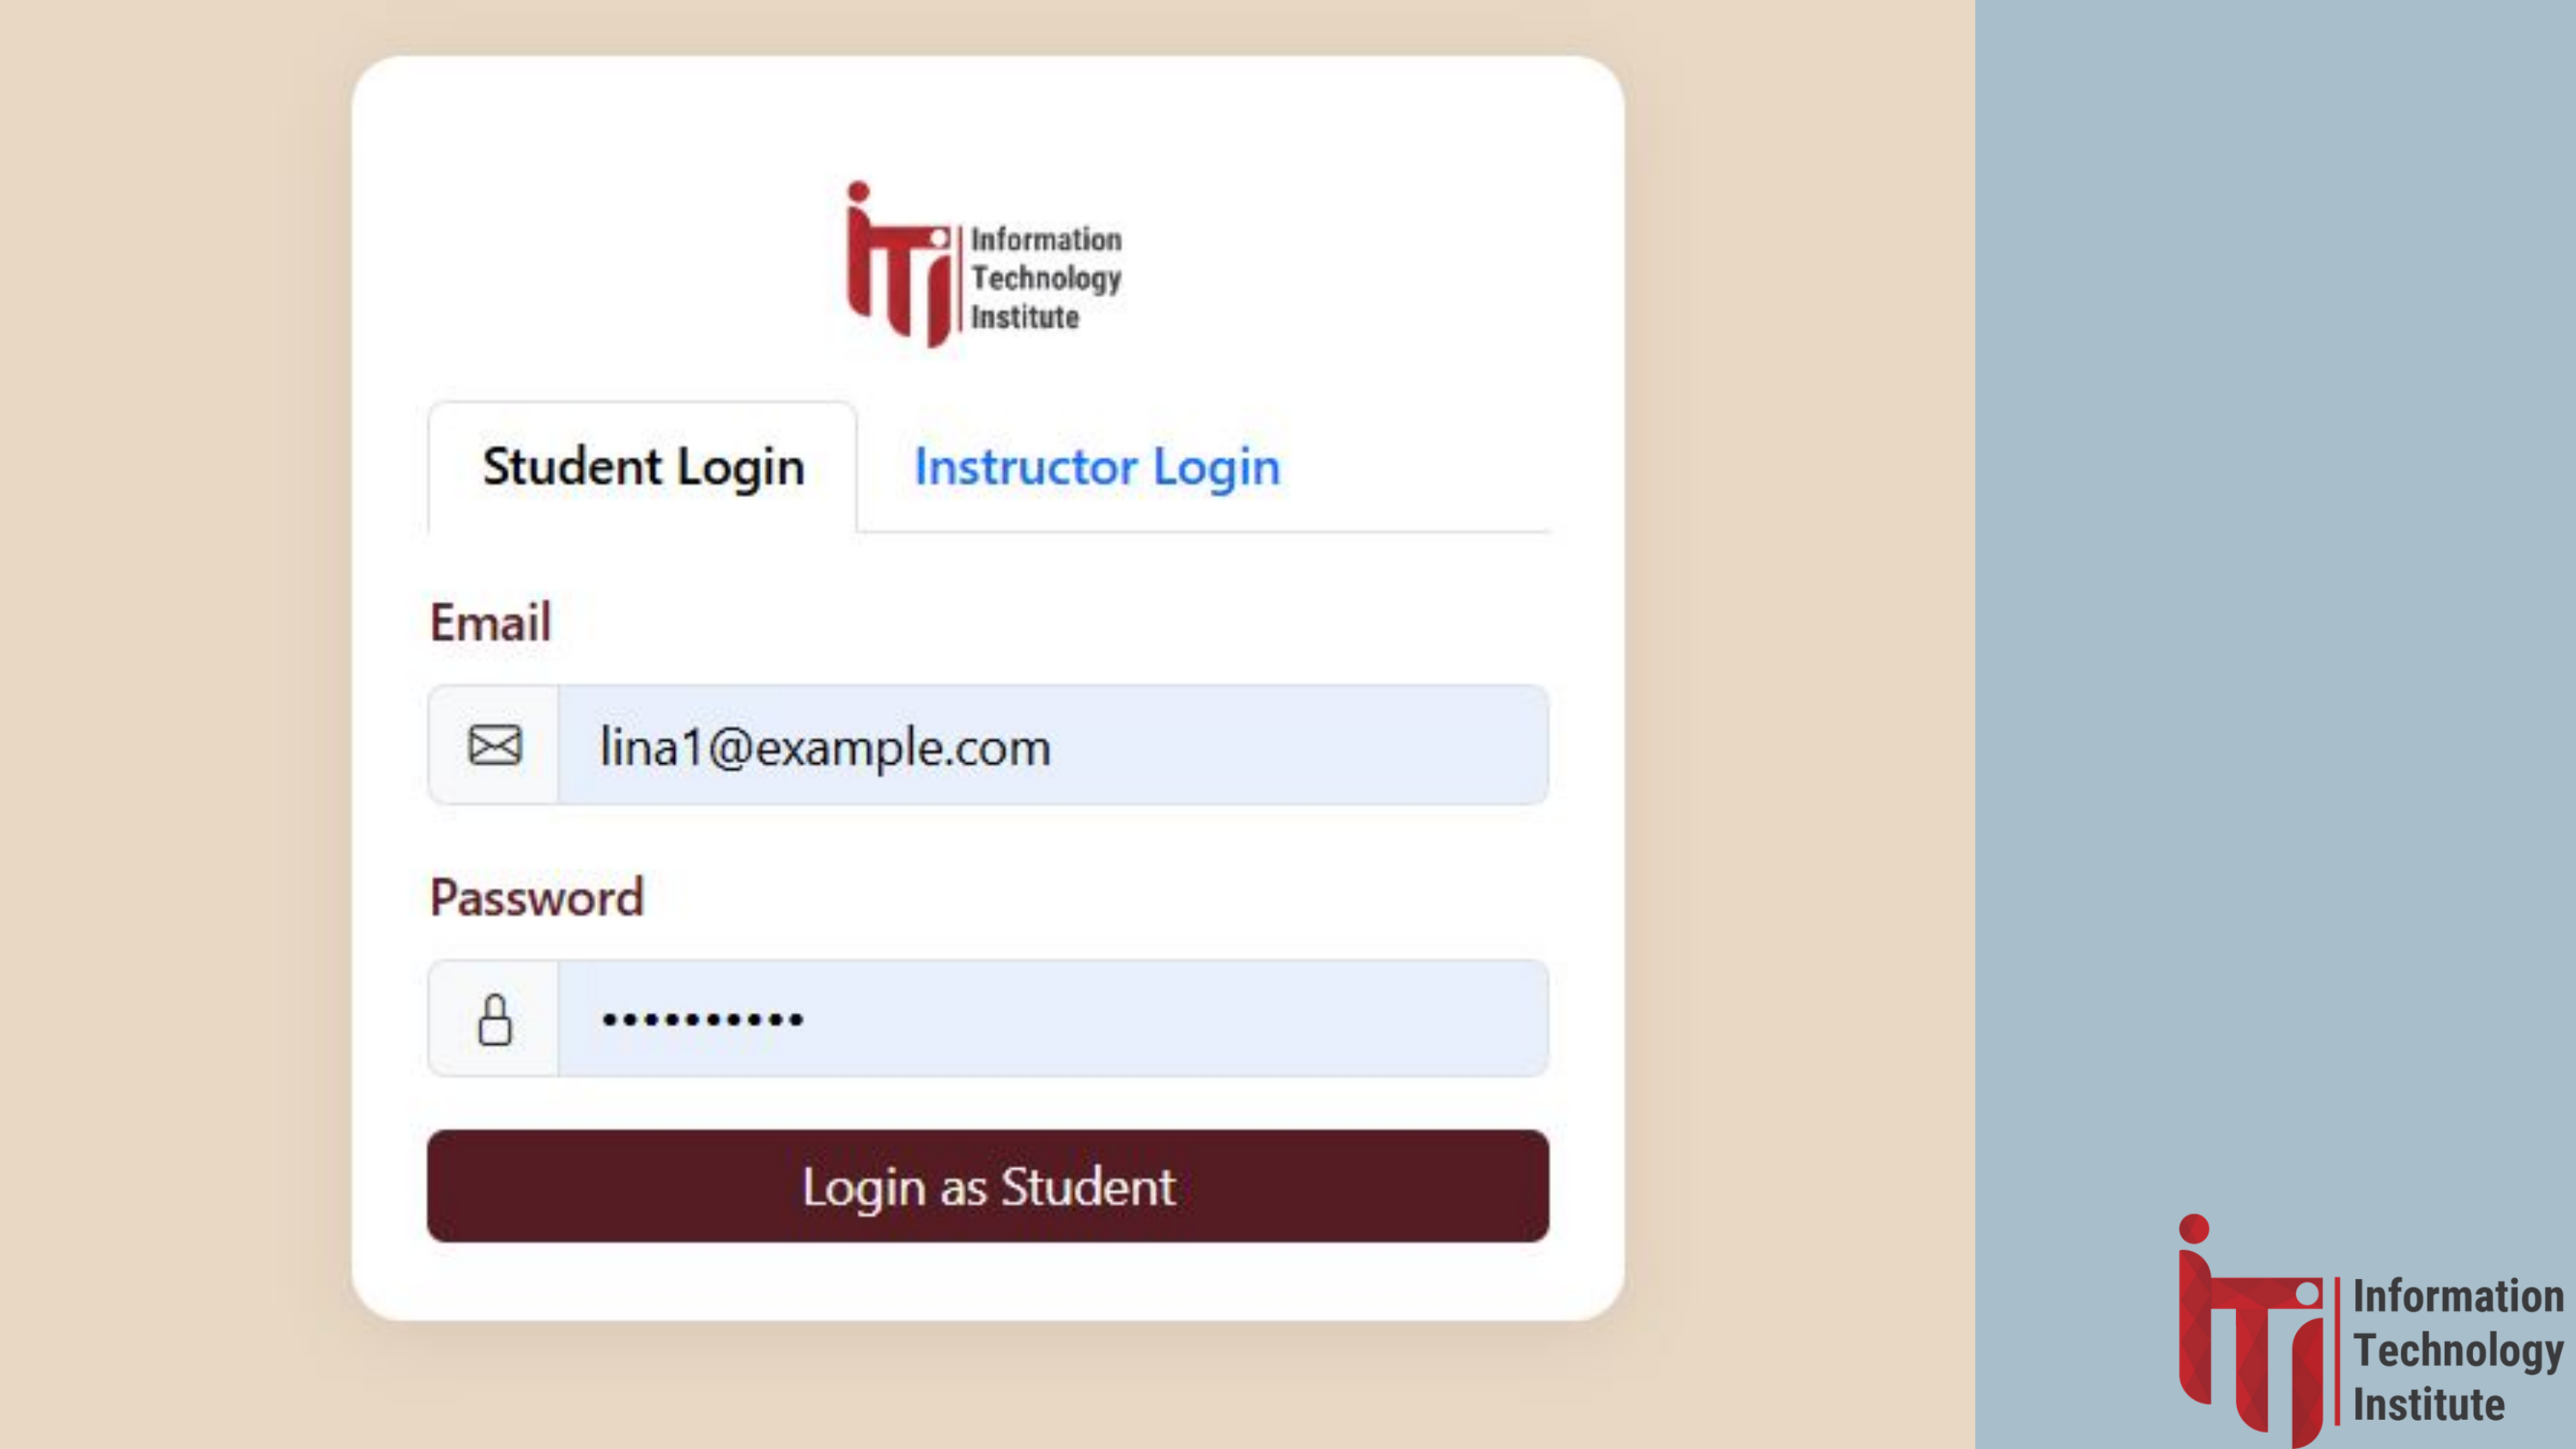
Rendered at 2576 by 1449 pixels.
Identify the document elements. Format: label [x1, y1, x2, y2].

text_box [2177, 1180, 2576, 1449]
text_box [0, 0, 1976, 1449]
